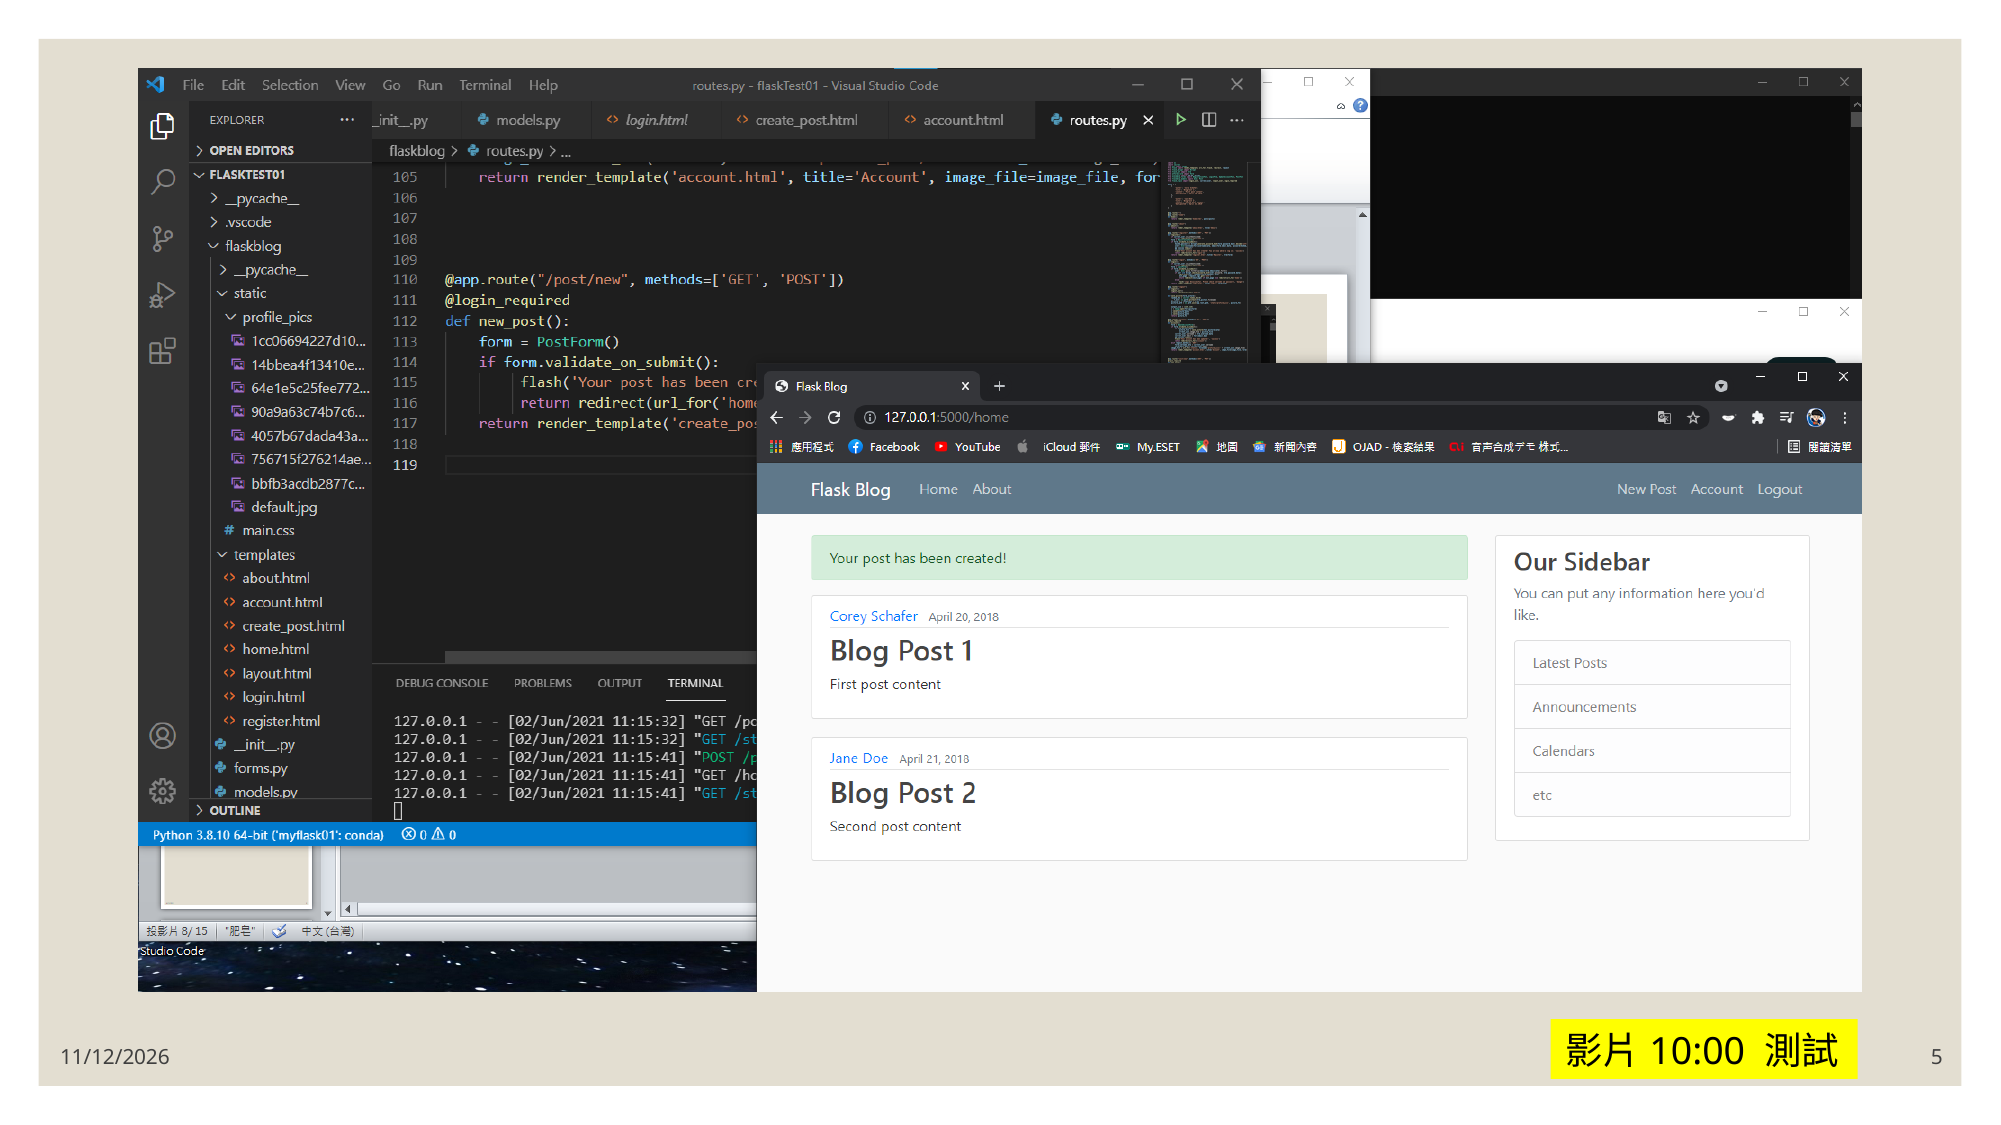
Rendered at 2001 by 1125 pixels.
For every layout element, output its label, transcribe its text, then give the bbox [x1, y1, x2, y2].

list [138, 68, 1862, 992]
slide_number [45, 1034, 495, 1080]
text_box 影片10:00 測試 [1550, 1019, 1858, 1079]
slide_number 5 [1717, 1034, 1958, 1080]
